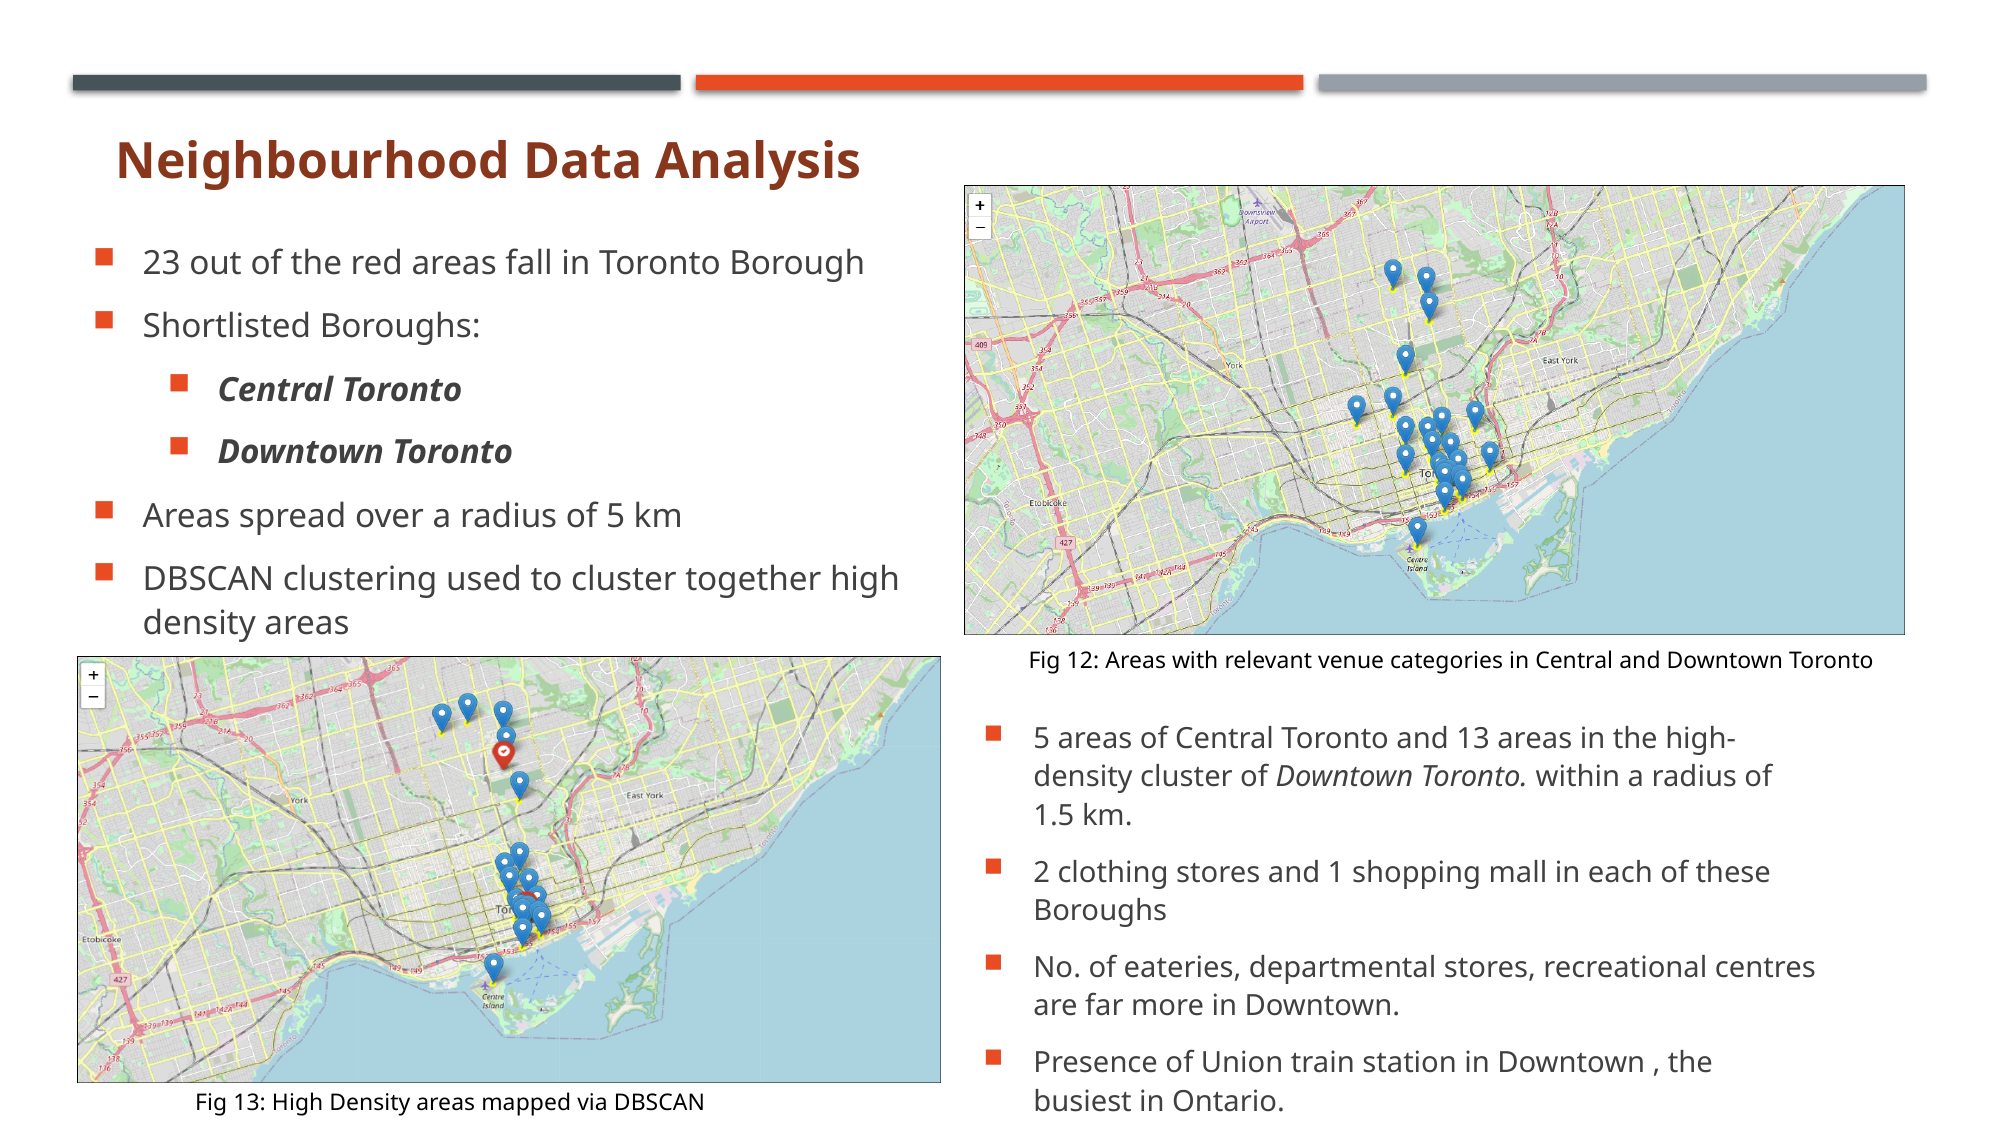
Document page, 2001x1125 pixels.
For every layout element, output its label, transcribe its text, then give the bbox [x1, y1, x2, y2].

text_box [95, 119, 945, 204]
text_box Neighbourhood Data Analysis [100, 112, 1910, 197]
text_box 5 areas of Central Toronto and 13 areas in the high-density cluster of Downtown Toronto. within a radius of 1.5 km. 2 clothing stores and 1 shopping mall in each of these Boroughs No. of eateries, departmental stores, recreational centres are far more in Downtown. Presence of Union train station in Downtown , the busiest in Ontario. [968, 708, 1832, 1125]
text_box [951, 185, 1953, 680]
text_box Fig 13: High Density areas mapped via DBSCAN [180, 1093, 721, 1123]
picture [77, 655, 942, 1084]
text_box 23 out of the red areas fall in Toronto Borough Shortlisted Boroughs: Central Toronto Downtown Toronto Areas spread over a radius of 5 km DBSCAN clustering used to cluster together high density areas [77, 230, 941, 649]
